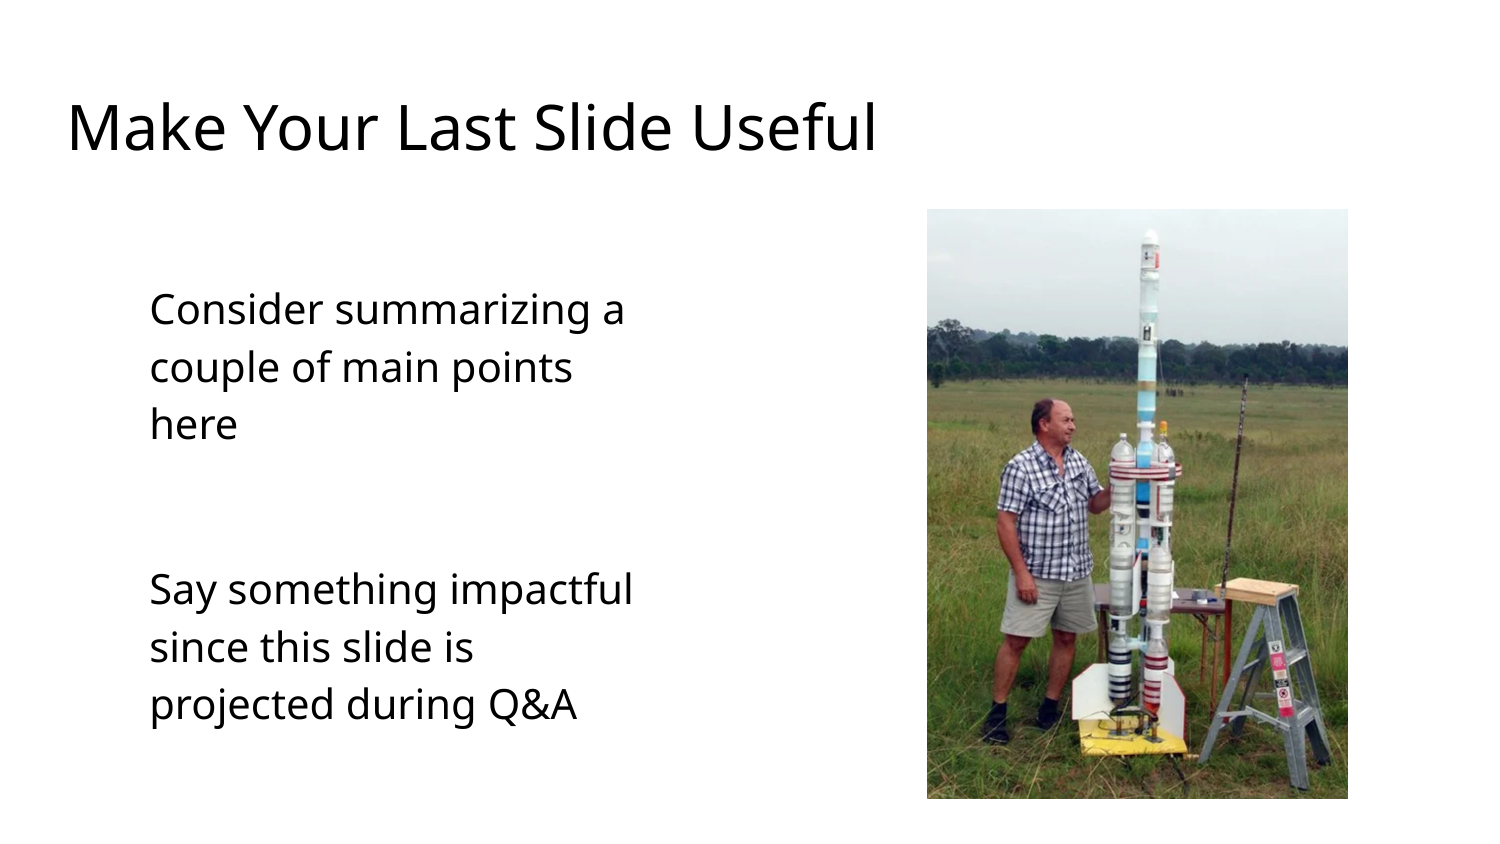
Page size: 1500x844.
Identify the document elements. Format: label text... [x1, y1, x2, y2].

picture [927, 209, 1349, 800]
title Make Your Last Slide Useful [51, 72, 1449, 167]
text_box Consider summarizing a couple of main points here Say something impactful since this slide is projected during Q&A [134, 260, 665, 743]
